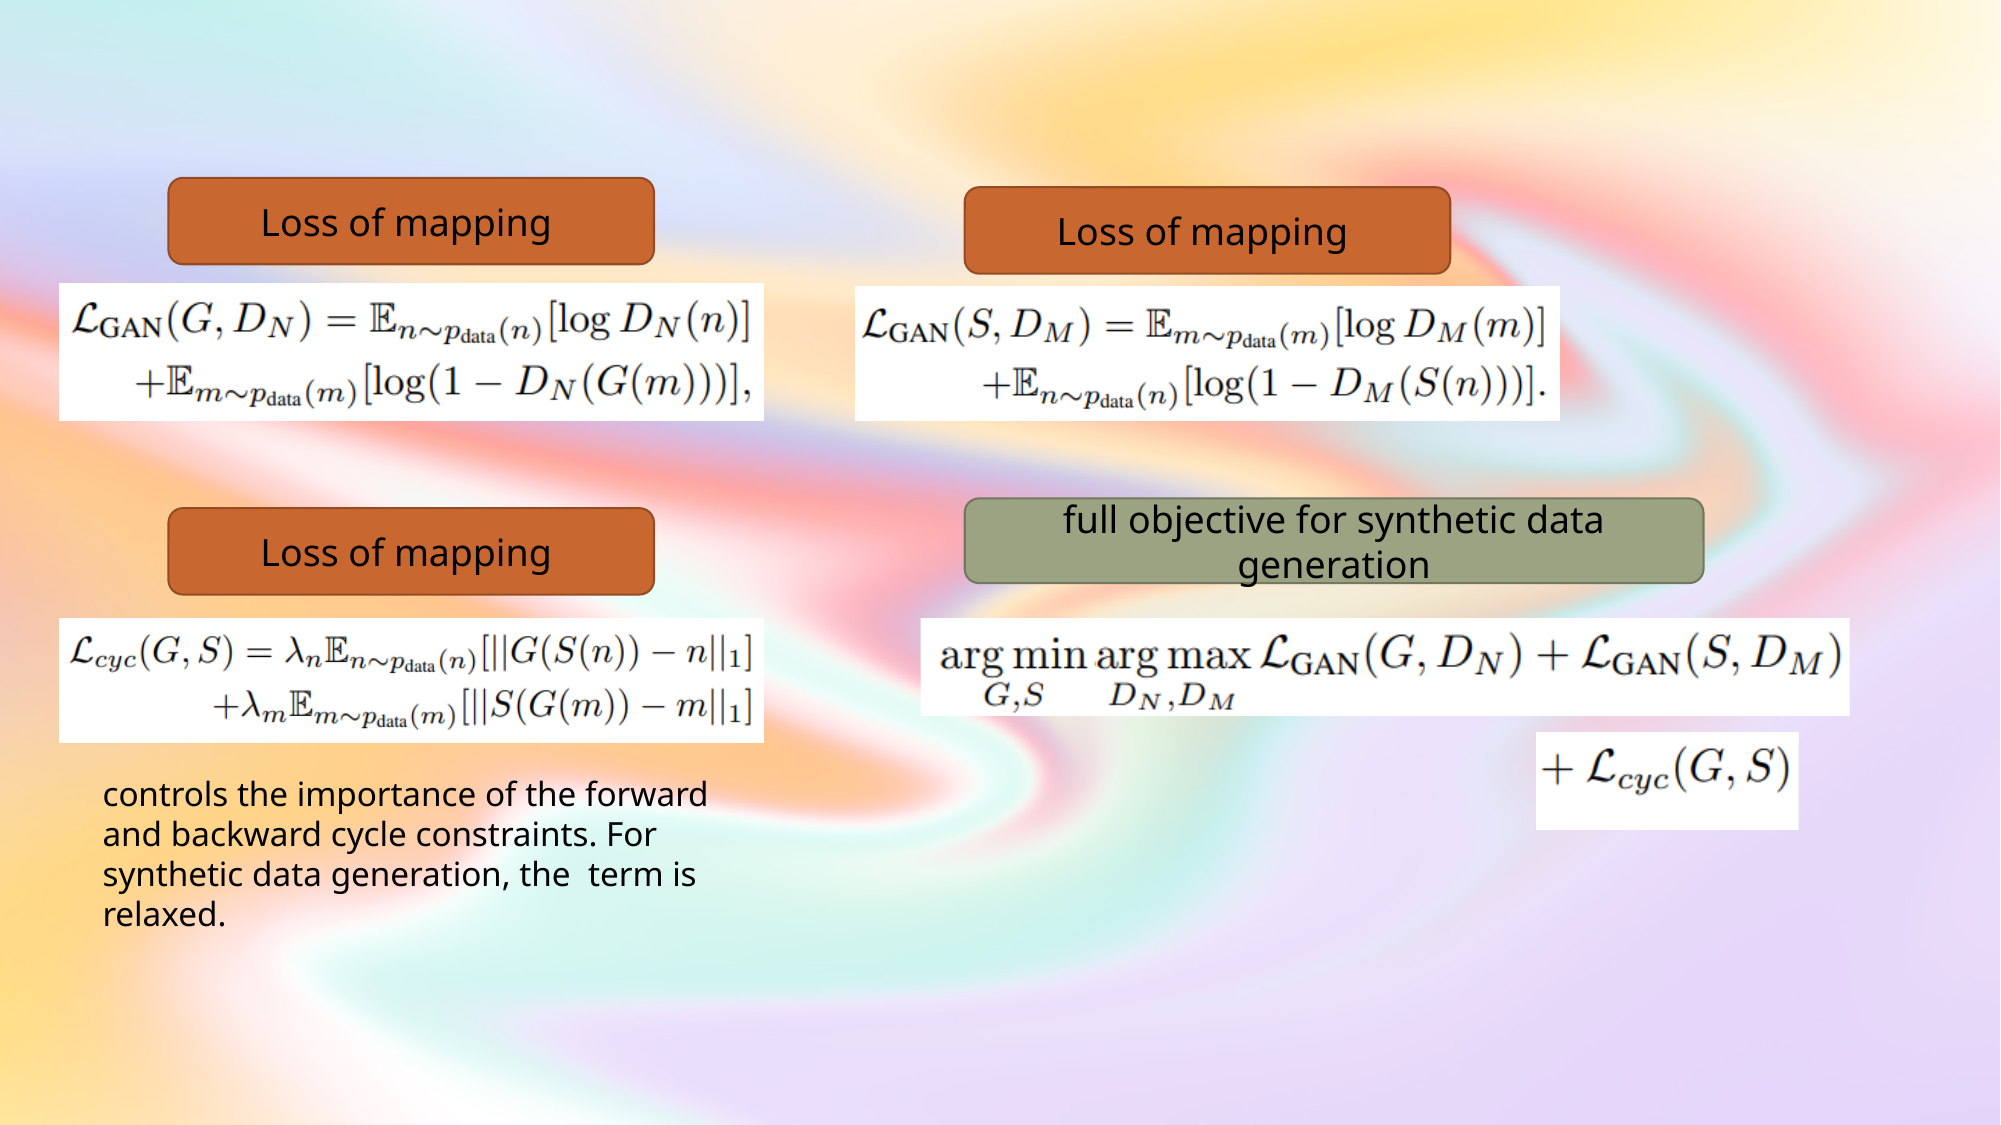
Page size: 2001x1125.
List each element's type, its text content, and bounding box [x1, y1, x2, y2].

picture [0, 0, 2001, 1125]
text_box full objective for synthetic data generation [963, 497, 1705, 585]
